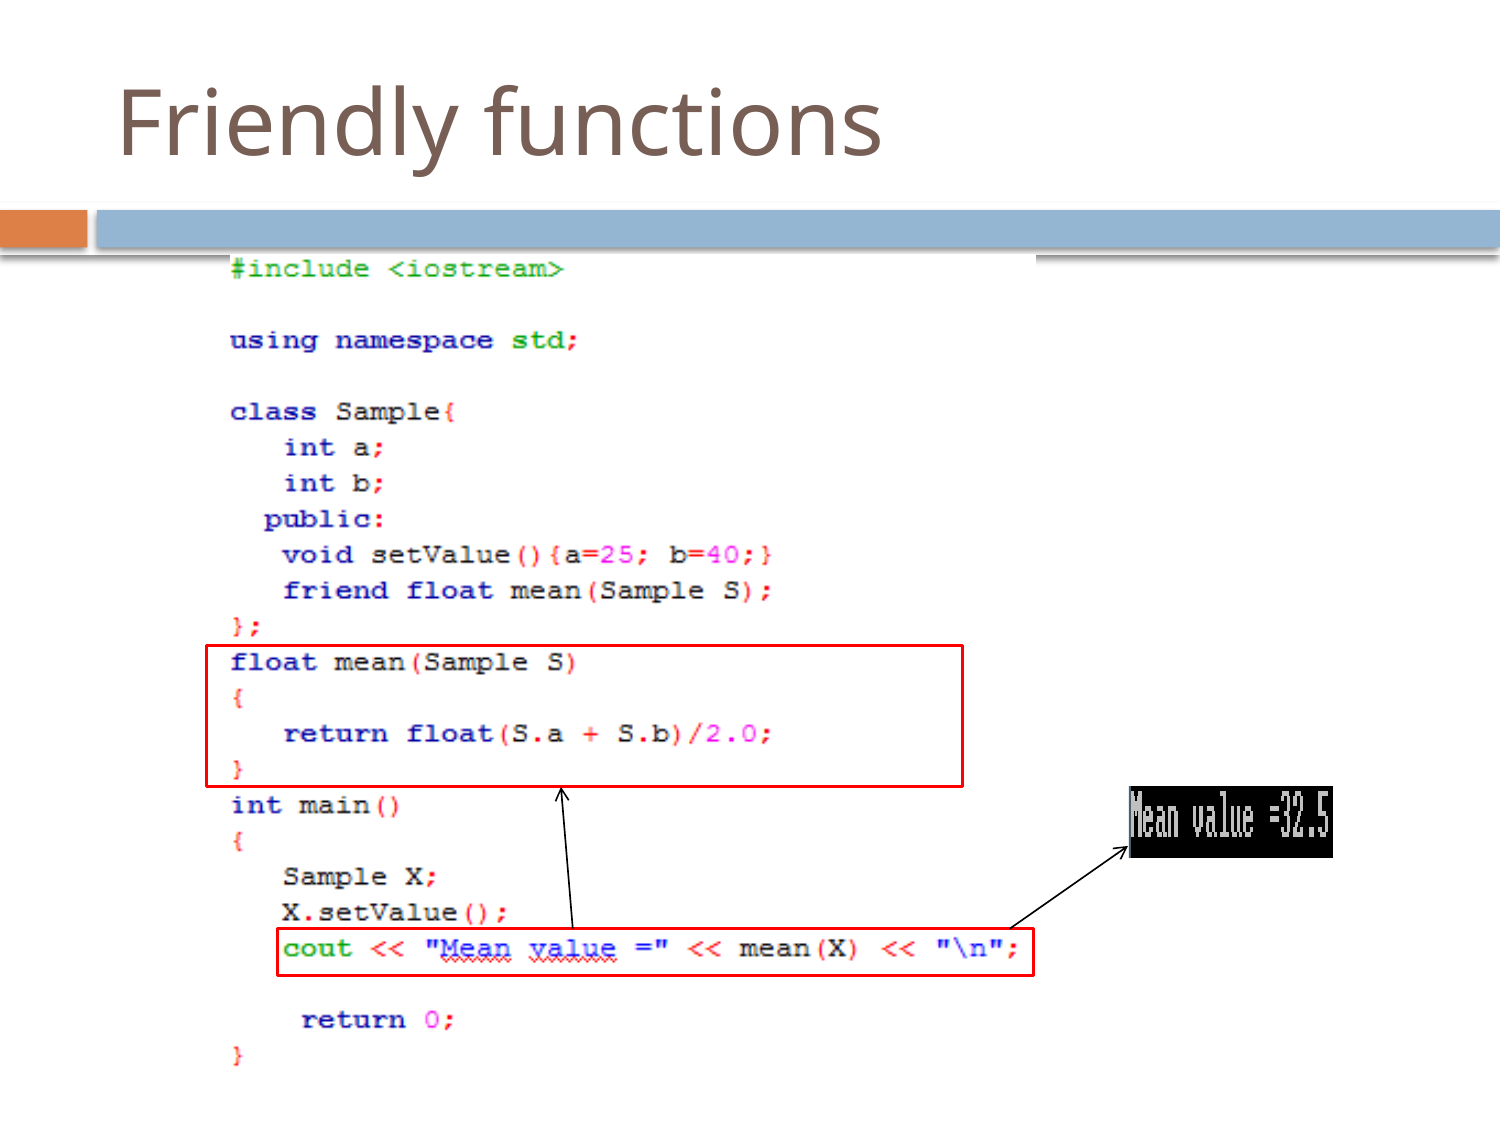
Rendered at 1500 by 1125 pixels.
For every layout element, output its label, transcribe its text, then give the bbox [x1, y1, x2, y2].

picture [1127, 786, 1333, 858]
text_box [205, 644, 224, 788]
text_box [1009, 845, 1129, 929]
picture [229, 254, 1037, 1083]
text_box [560, 786, 574, 929]
title Friendly functions [100, 37, 1438, 200]
